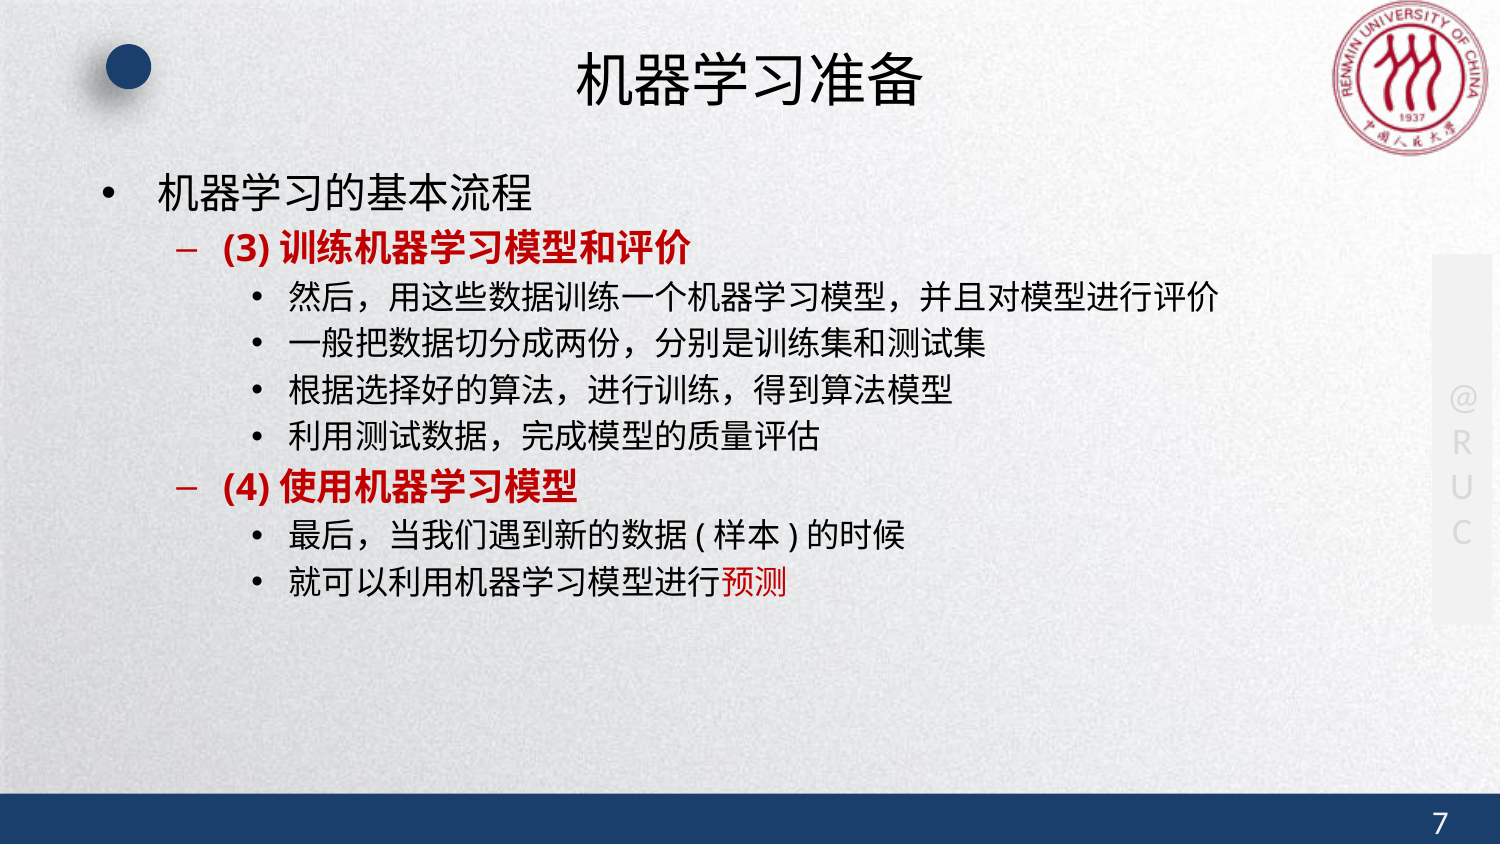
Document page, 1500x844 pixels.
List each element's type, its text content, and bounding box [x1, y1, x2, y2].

picture [0, 0, 1500, 793]
title 机器学习准备 [243, 33, 1257, 122]
text_box 机器学习的基本流程 (3)训练机器学习模型和评价 然后，用这些数据训练一个机器学习模型，并且对模型进行评价 一般把数据切分成两份，分别是训练集和测试集 根据选择好的算法，进行训练，得到算法模型 利用测试数据，完成模型的质量评估 (4)使用机器学习模型 最后，当我们遇到新的数据(样本)的时候 就可以利用机器学习模型进行预测 [86, 159, 1404, 779]
